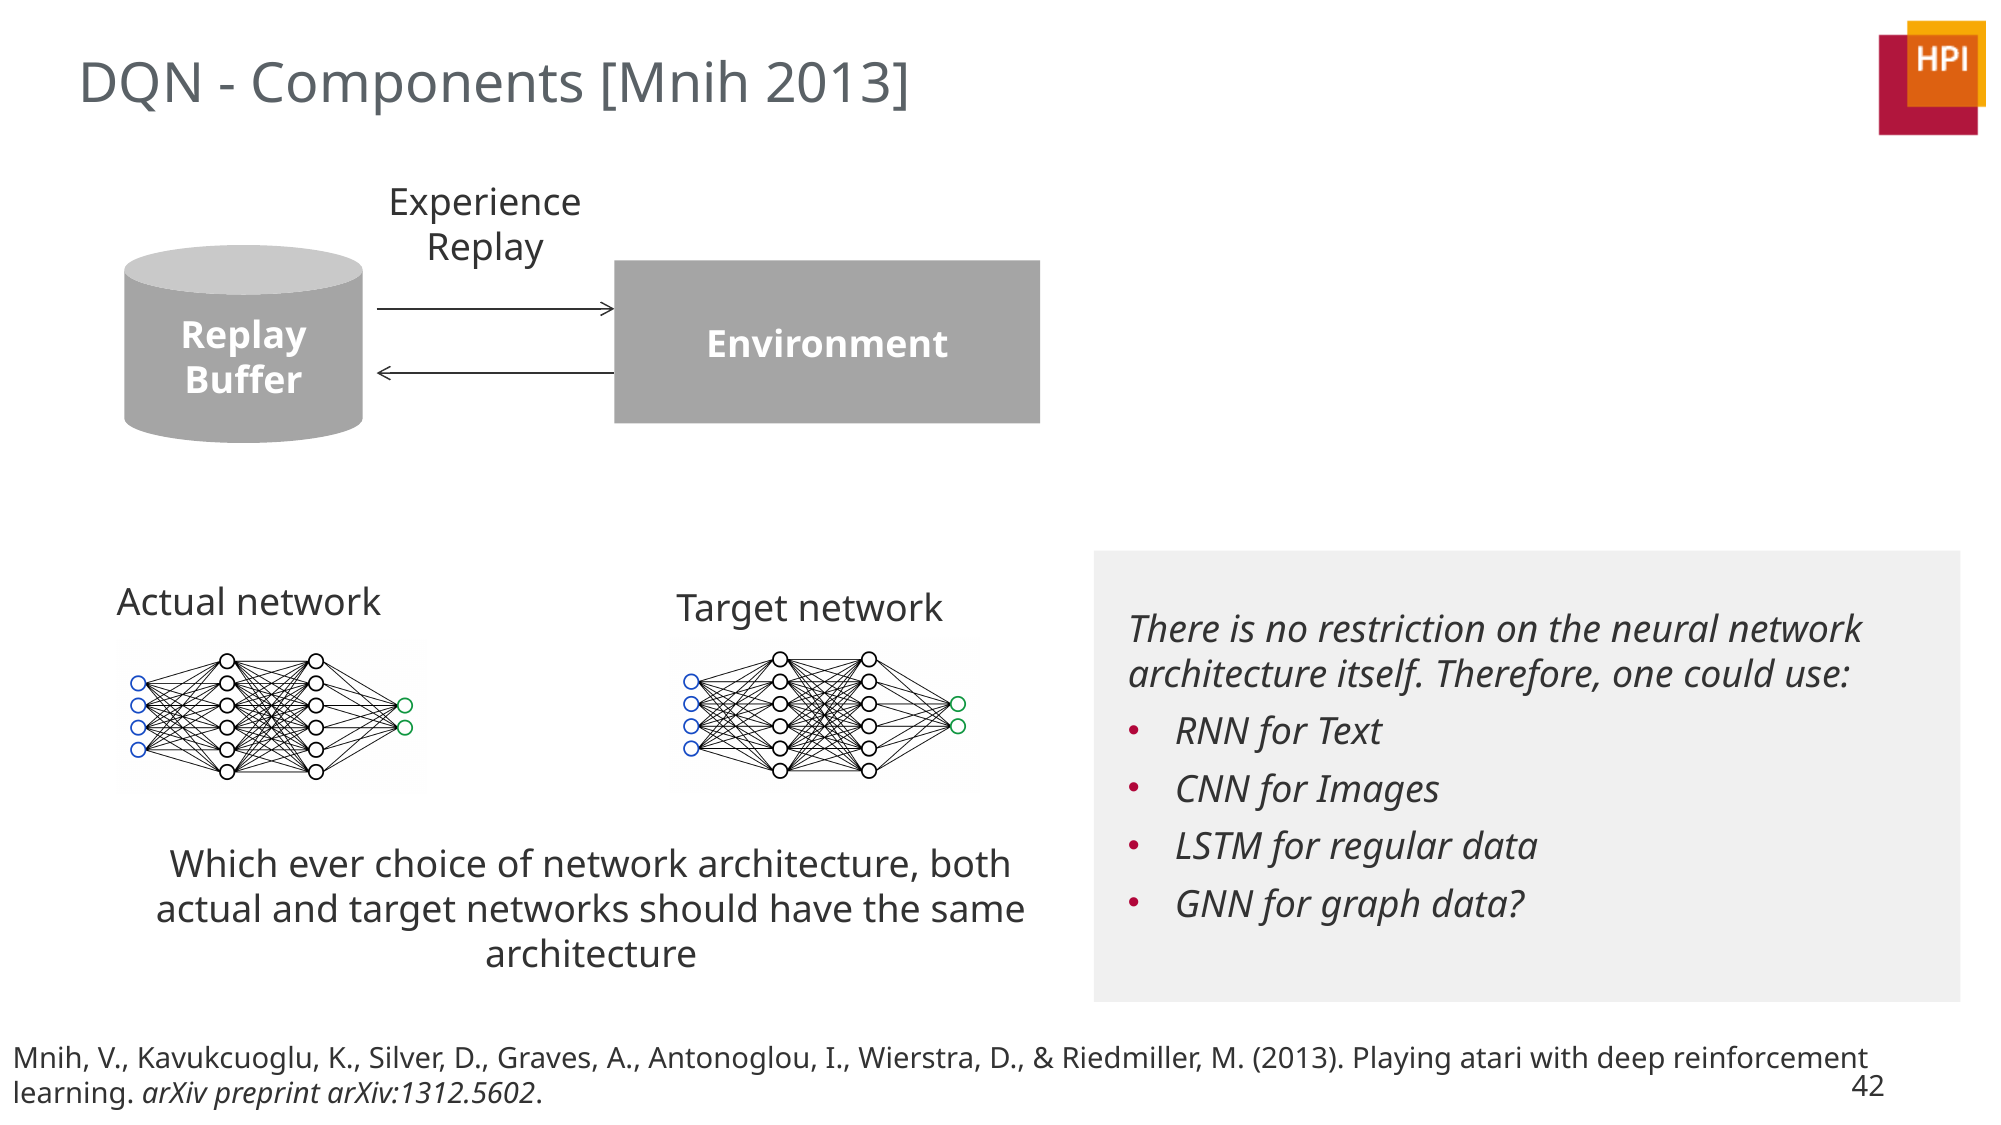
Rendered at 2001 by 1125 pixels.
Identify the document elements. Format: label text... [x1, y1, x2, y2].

text_box There is no restriction on the neural network architecture itself. Therefore, one could use: RNN for Text CNN for Images LSTM for regular data GNN for graph data? [1127, 604, 1948, 972]
text_box Which ever choice of network architecture, both actual and target networks should have the same architecture [150, 840, 1033, 996]
text_box Mnih, V., Kavukcuoglu, K., Silver, D., Graves, A., Antonoglou, I., Wierstra, D., & Riedmiller, M. (2013). Playing atari with deep reinforcement learning. arXiv preprint arXiv:1312.5602. [0, 1032, 1961, 1118]
picture [669, 637, 980, 793]
text_box Actual network [116, 578, 441, 631]
text_box Target network [676, 583, 1000, 637]
text_box Replay Buffer [122, 242, 365, 446]
title DQN - Components [Mnih 2013] [78, 23, 1583, 115]
picture [1873, 18, 1986, 140]
text_box Environment [612, 258, 1042, 426]
text_box [1092, 549, 1963, 1004]
picture [116, 638, 427, 795]
text_box Experience Replay [378, 177, 593, 285]
